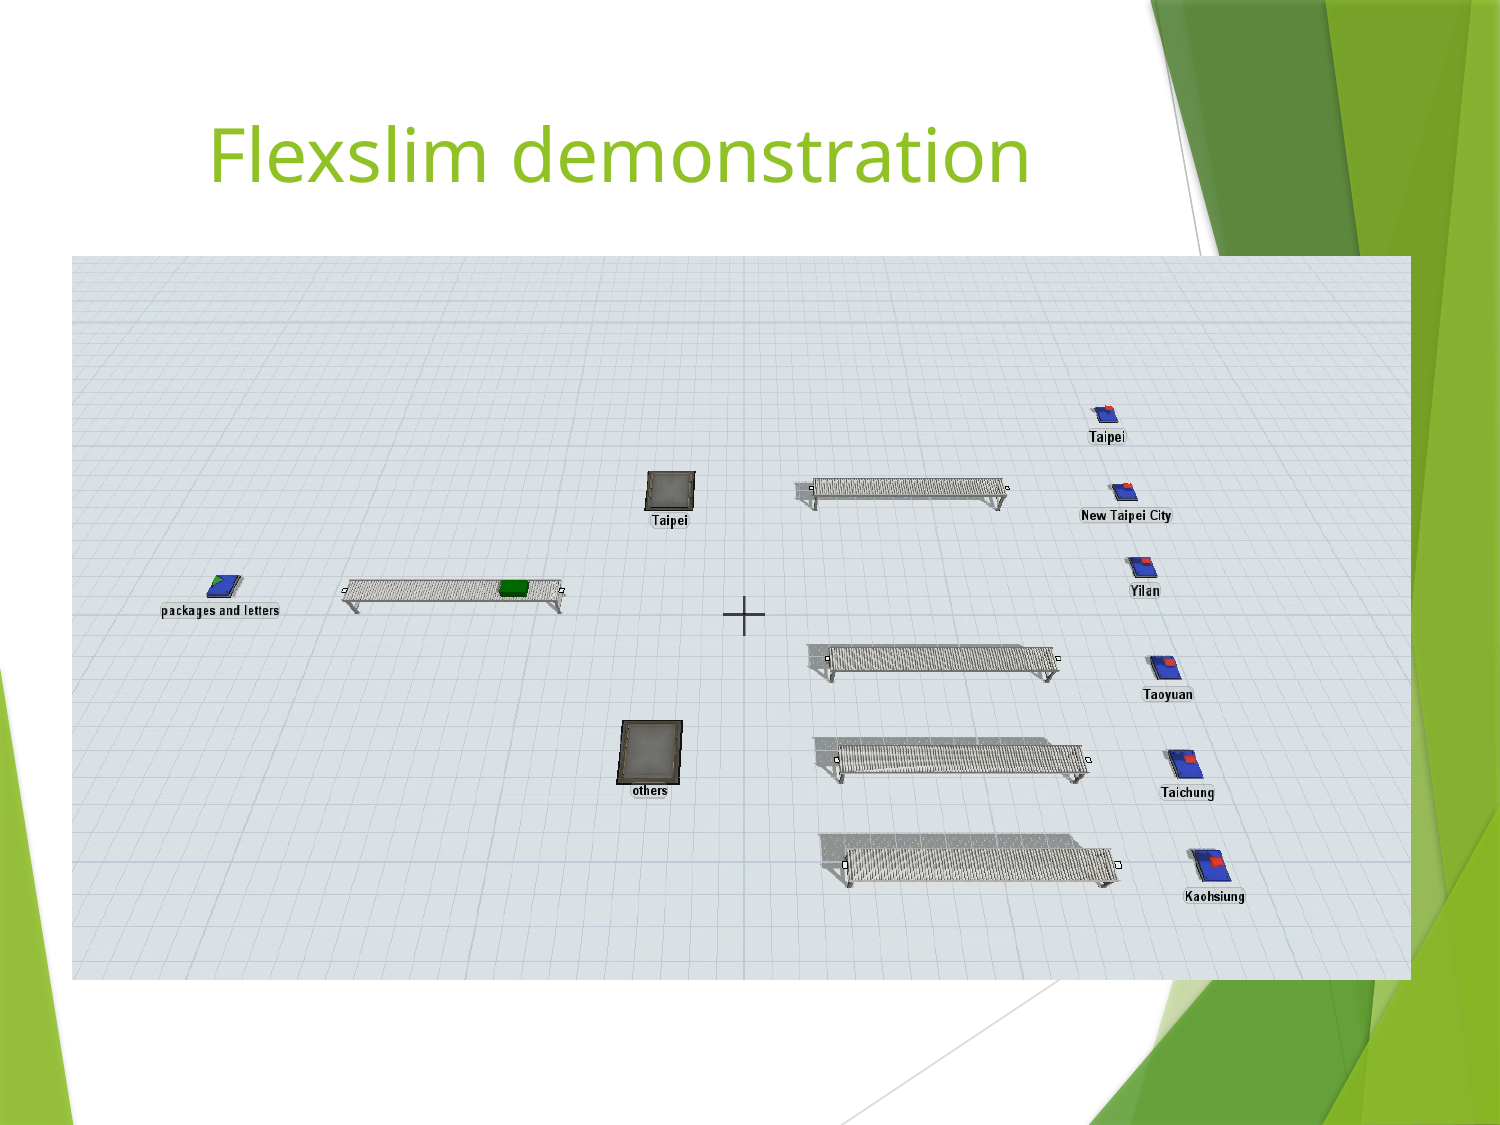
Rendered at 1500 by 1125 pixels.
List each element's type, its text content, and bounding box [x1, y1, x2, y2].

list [71, 254, 1412, 981]
title Flexslim demonstration [99, 99, 1142, 254]
